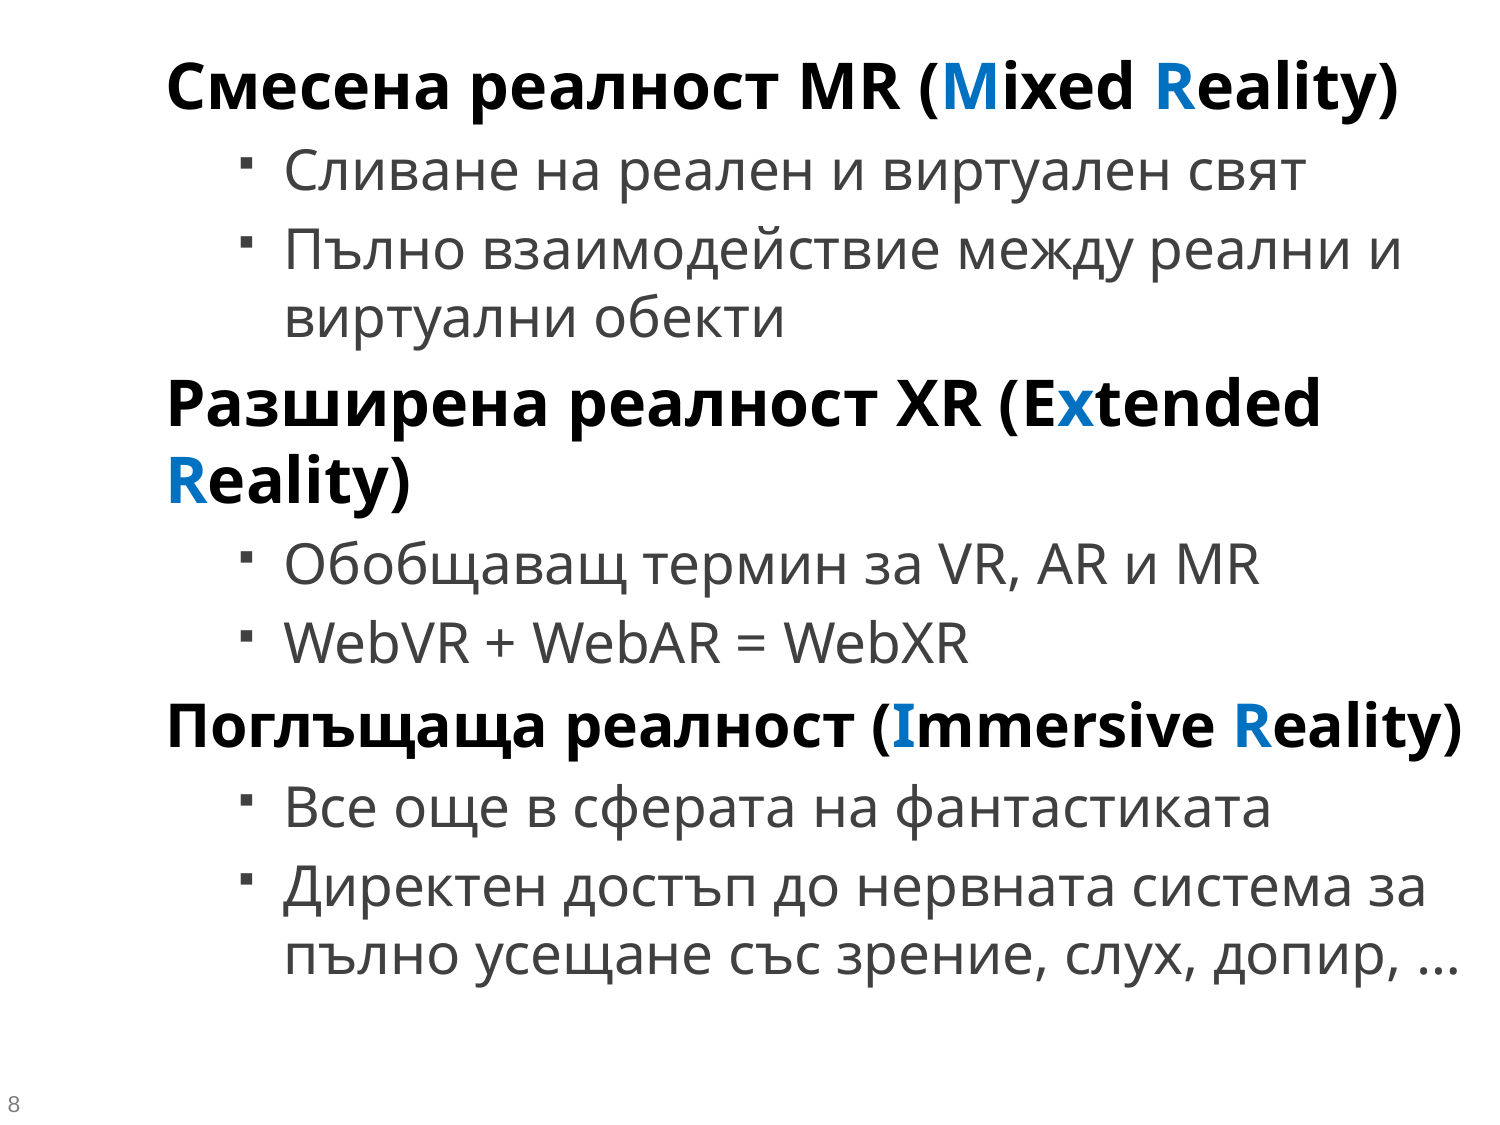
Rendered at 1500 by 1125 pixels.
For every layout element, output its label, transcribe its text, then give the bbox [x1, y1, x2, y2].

list Смесена реалност MR (Mixed Reality) Сливане на реален и виртуален свят Пълно взаимодействие между реални и виртуални обекти Разширена реалност XR (Extended Reality) Обобщаващ термин за VR, AR и MR WebVR + WebAR = WebXR Поглъщаща реалност (Immersive Reality) Все още в сферата на фантастиката Директен достъп до нервната система за пълно усещане със зрение, слух, допир, … [150, 37, 1488, 1113]
